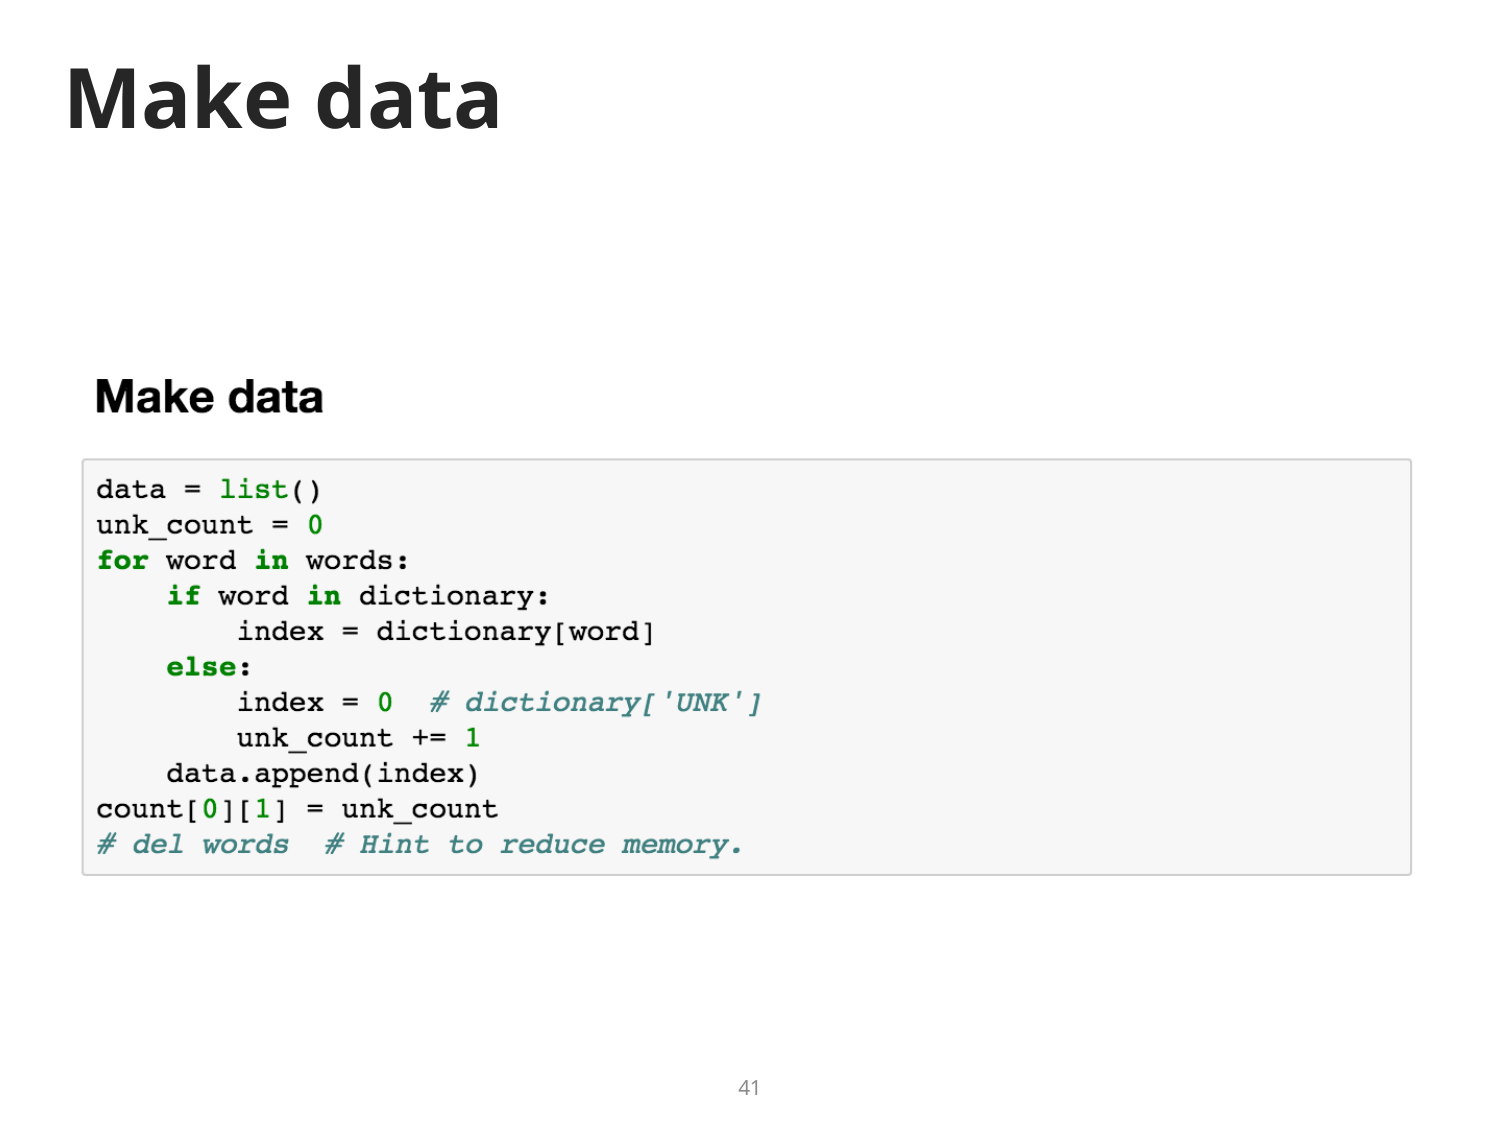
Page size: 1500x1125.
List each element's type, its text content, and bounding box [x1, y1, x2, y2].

title Make data [48, 41, 1456, 149]
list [67, 354, 1433, 876]
slide_number 41 [575, 1058, 925, 1119]
